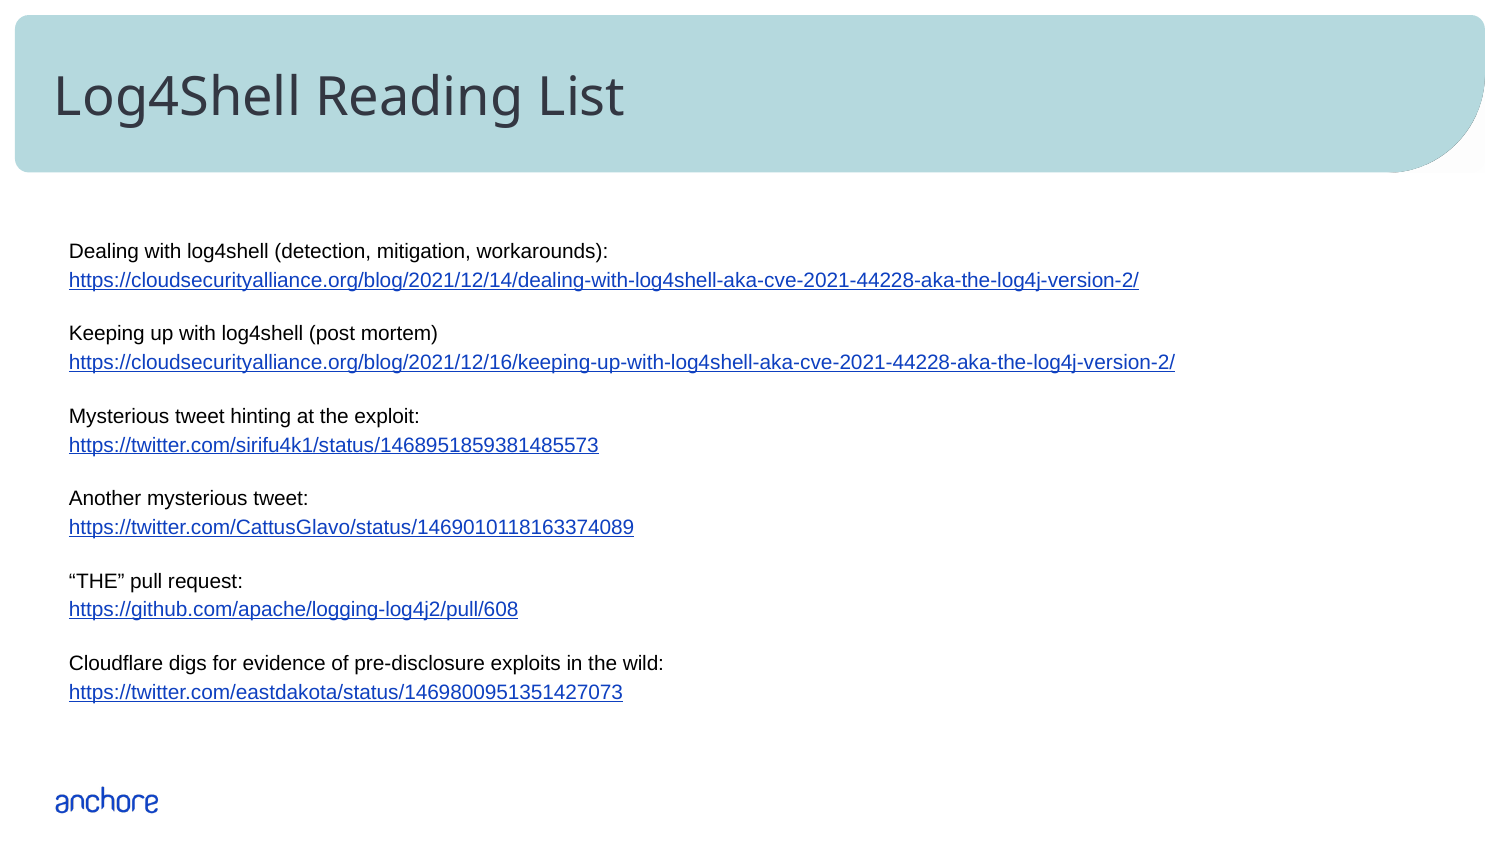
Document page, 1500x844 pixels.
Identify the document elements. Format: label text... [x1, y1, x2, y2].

picture [46, 777, 167, 822]
text_box Dealing with log4shell (detection, mitigation, workarounds): https://cloudsecurityalliance.org/blog/2021/12/14/dealing-with-log4shell-aka-cve-2021-44228-aka-the-log4j-version-2/ Keeping up with log4shell (post mortem) https://cloudsecurityalliance.org/blog/2021/12/16/keeping-up-with-log4shell-aka-cve-2021-44228-aka-the-log4j-version-2/ Mysterious tweet hinting at the exploit: https://twitter.com/sirifu4k1/status/1468951859381485573 Another mysterious tweet: https://twitter.com/CattusGlavo/status/1469010118163374089 “THE” pull request: https://github.com/apache/logging-log4j2/pull/608 Cloudflare digs for evidence of pre-disclosure exploits in the wild: https://twitter.com/eastdakota/status/1469800951351427073 [53, 218, 1367, 719]
picture [1445, 74, 1485, 173]
title Log4Shell Reading List [53, 15, 1445, 173]
